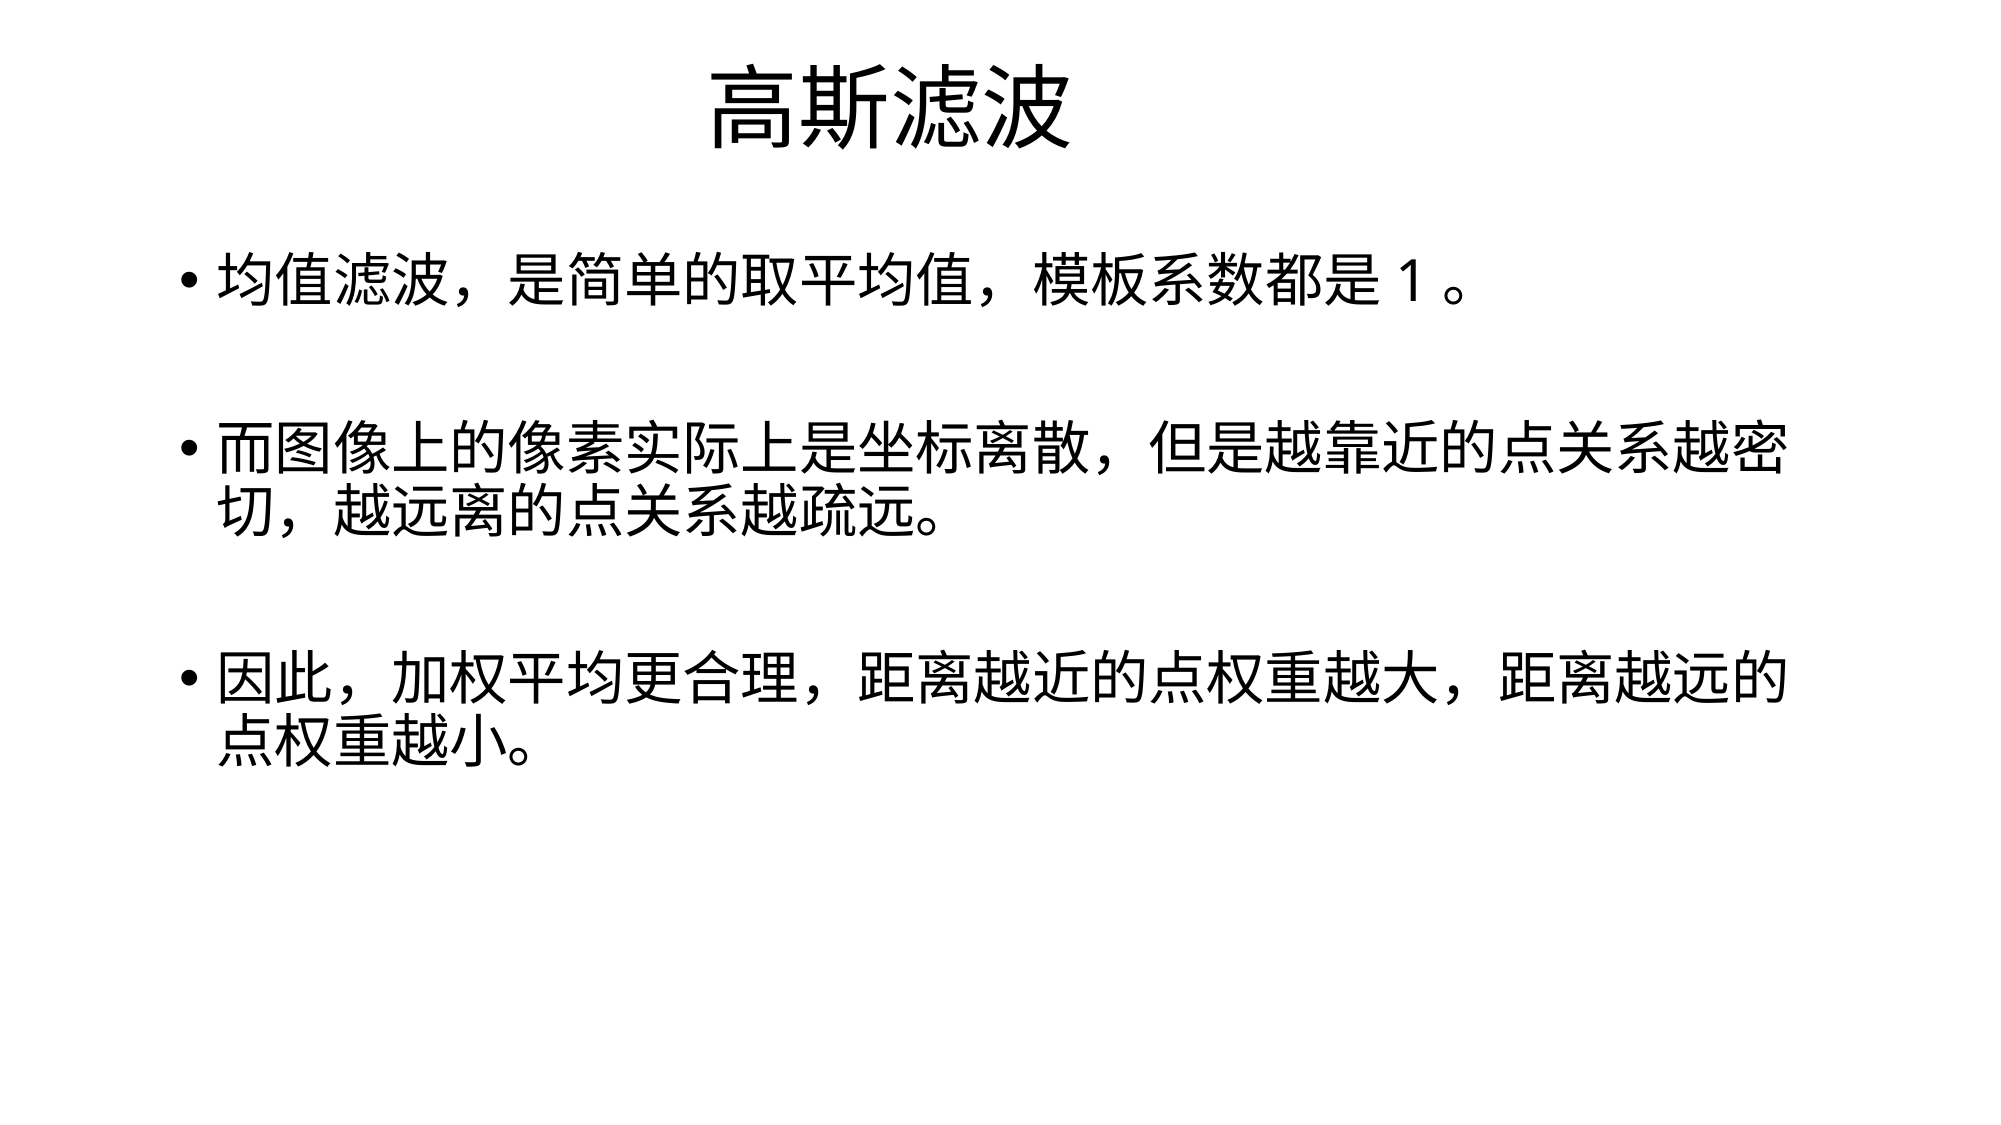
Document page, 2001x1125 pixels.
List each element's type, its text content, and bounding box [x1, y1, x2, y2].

text_box 均值滤波，是简单的取平均值，模板系数都是1。 而图像上的像素实际上是坐标离散，但是越靠近的点关系越密切，越远离的点关系越疏远。 因此，加权平均更合理，距离越近的点权重越大，距离越远的点权重越小。 [164, 243, 1836, 398]
text_box 高斯滤波 [691, 54, 1967, 190]
